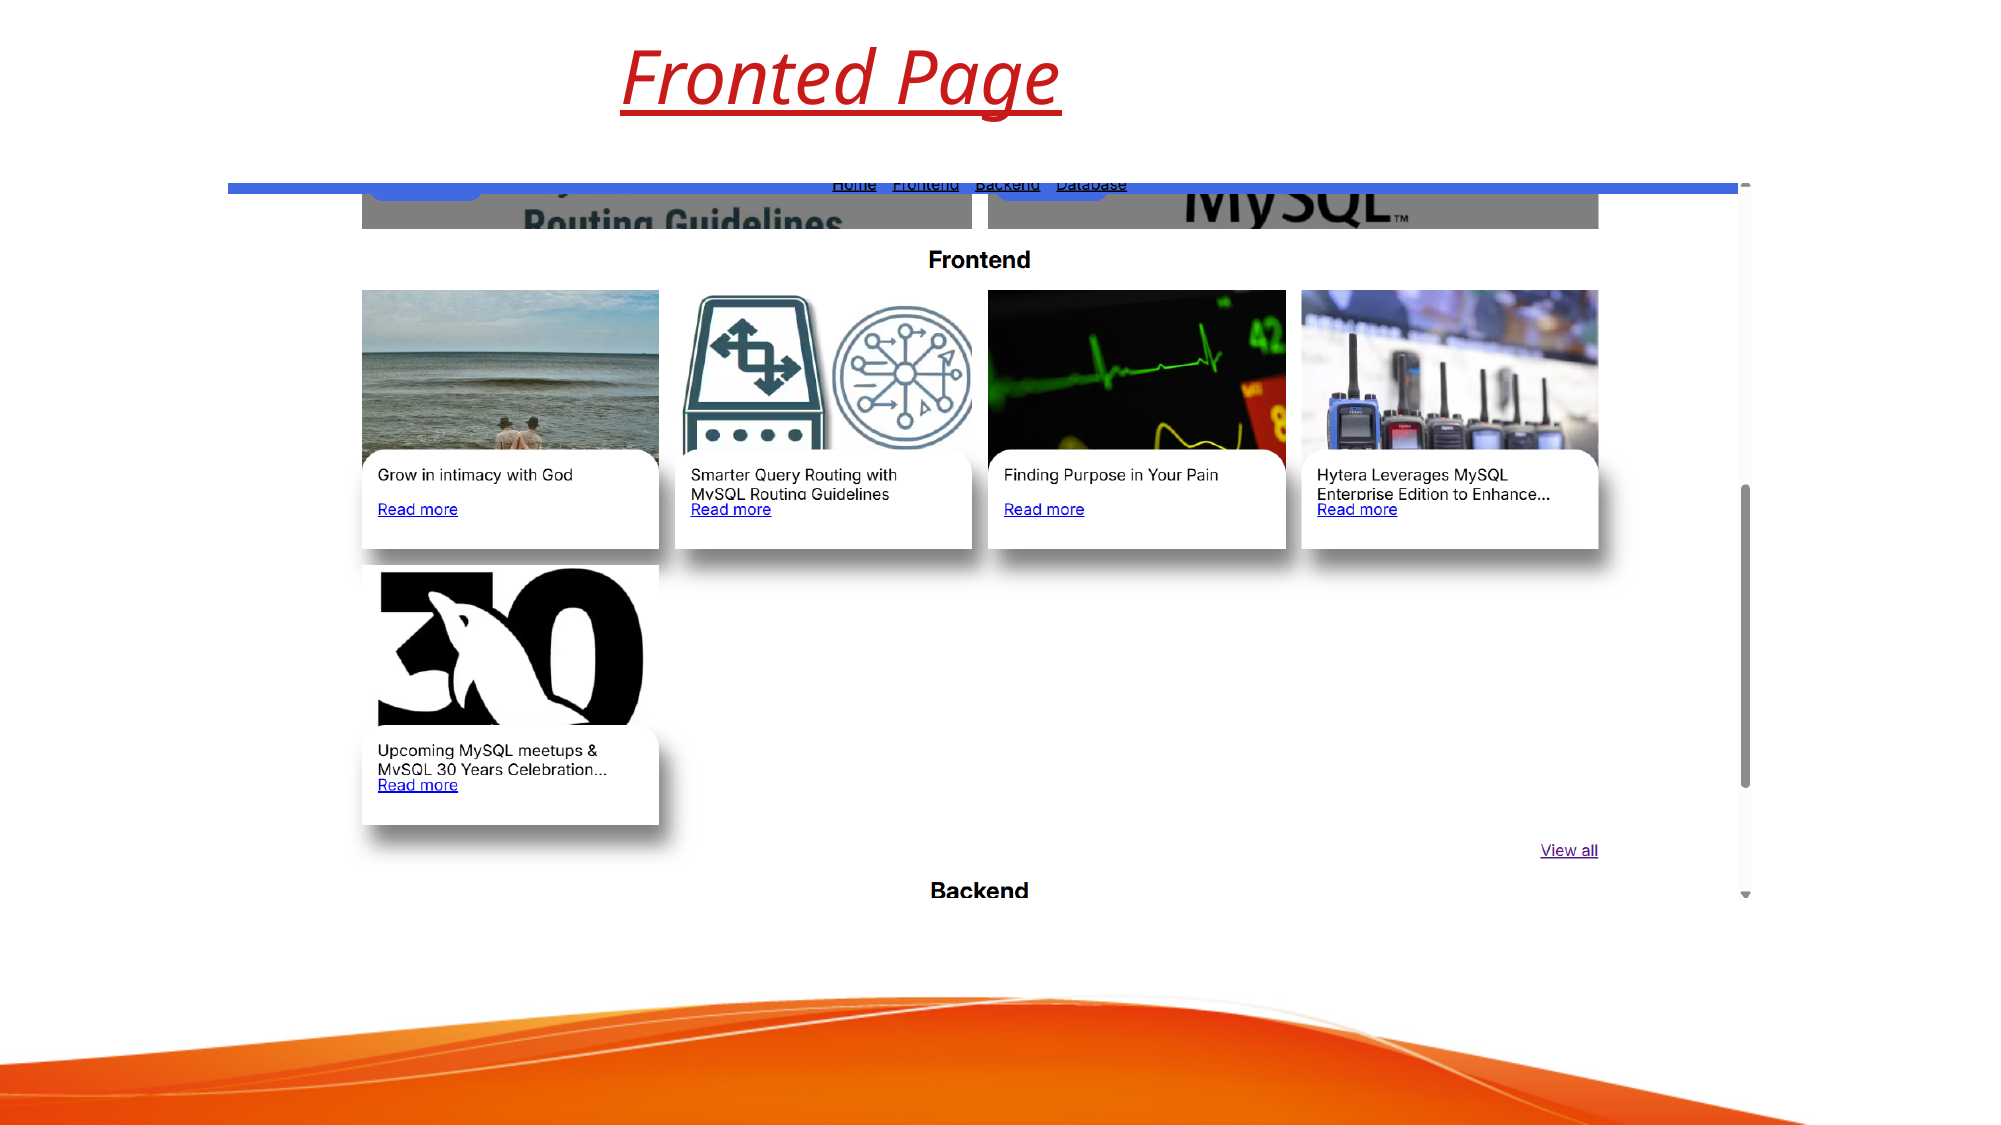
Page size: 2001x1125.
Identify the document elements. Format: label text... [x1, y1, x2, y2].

title Fronted Page [605, 0, 2000, 184]
picture [0, 0, 2000, 1125]
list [228, 183, 1752, 898]
